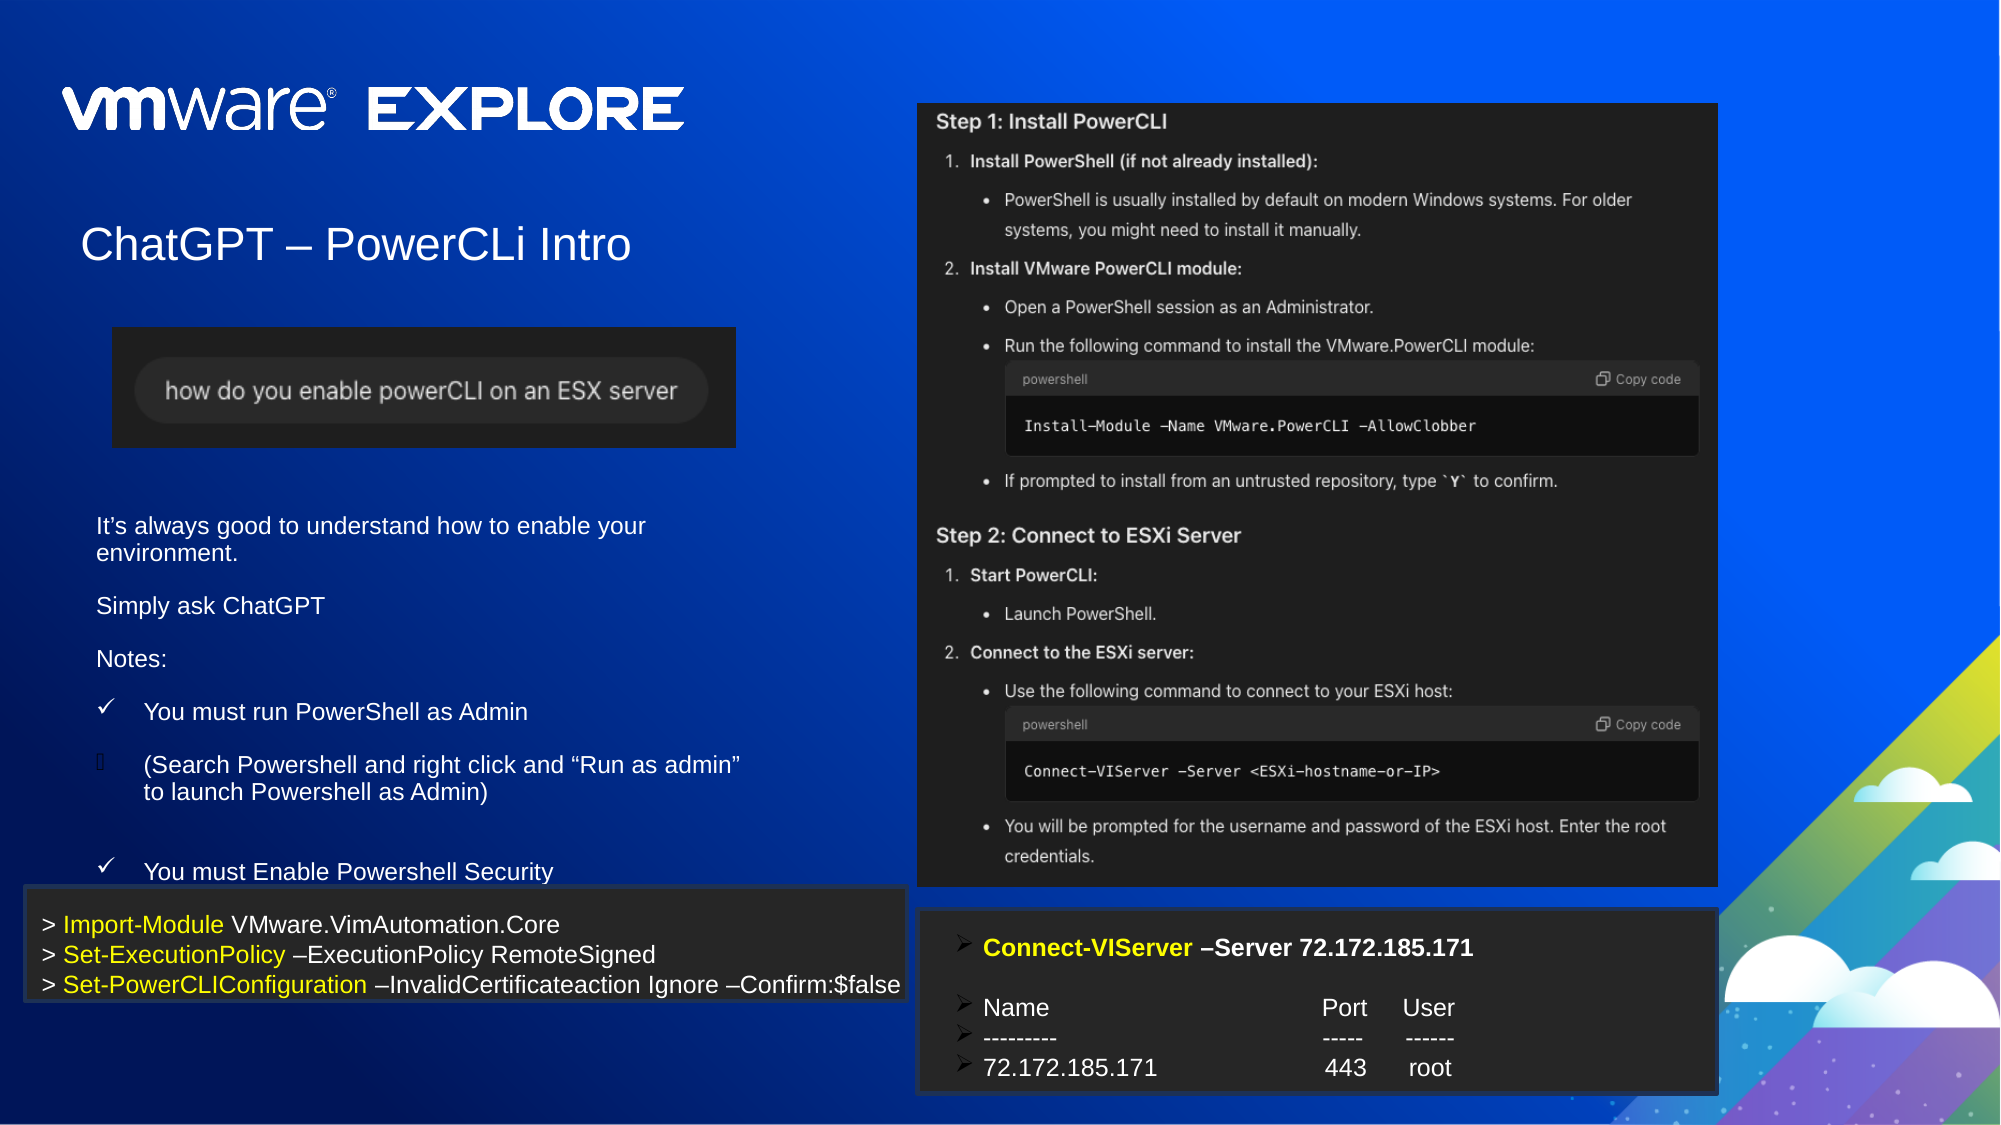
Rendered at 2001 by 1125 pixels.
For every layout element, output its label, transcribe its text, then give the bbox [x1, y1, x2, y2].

text_box > Import-Module VMware.VimAutomation.Core > Set-ExecutionPolicy –ExecutionPolicy RemoteSigned > Set-PowerCLIConfiguration –InvalidCertificateaction Ignore –Confirm:$false [26, 900, 918, 1006]
picture [0, 0, 2001, 1125]
title ChatGPT – PowerCLi Intro [65, 181, 783, 279]
text_box Connect-VIServer –Server 72.172.185.171 Name Port User --------- ----- ------ 72.172.185.171 443 root [940, 923, 1490, 1089]
text_box [23, 884, 909, 1003]
text_box [915, 907, 1719, 1096]
list It’s always good to understand how to enable your environment. Simply ask ChatGPT Notes: You must run PowerShell as Admin (Search Powershell and right click and “Run as admin” to launch Powershell as Admin) You must Enable Powershell Security [81, 505, 767, 884]
